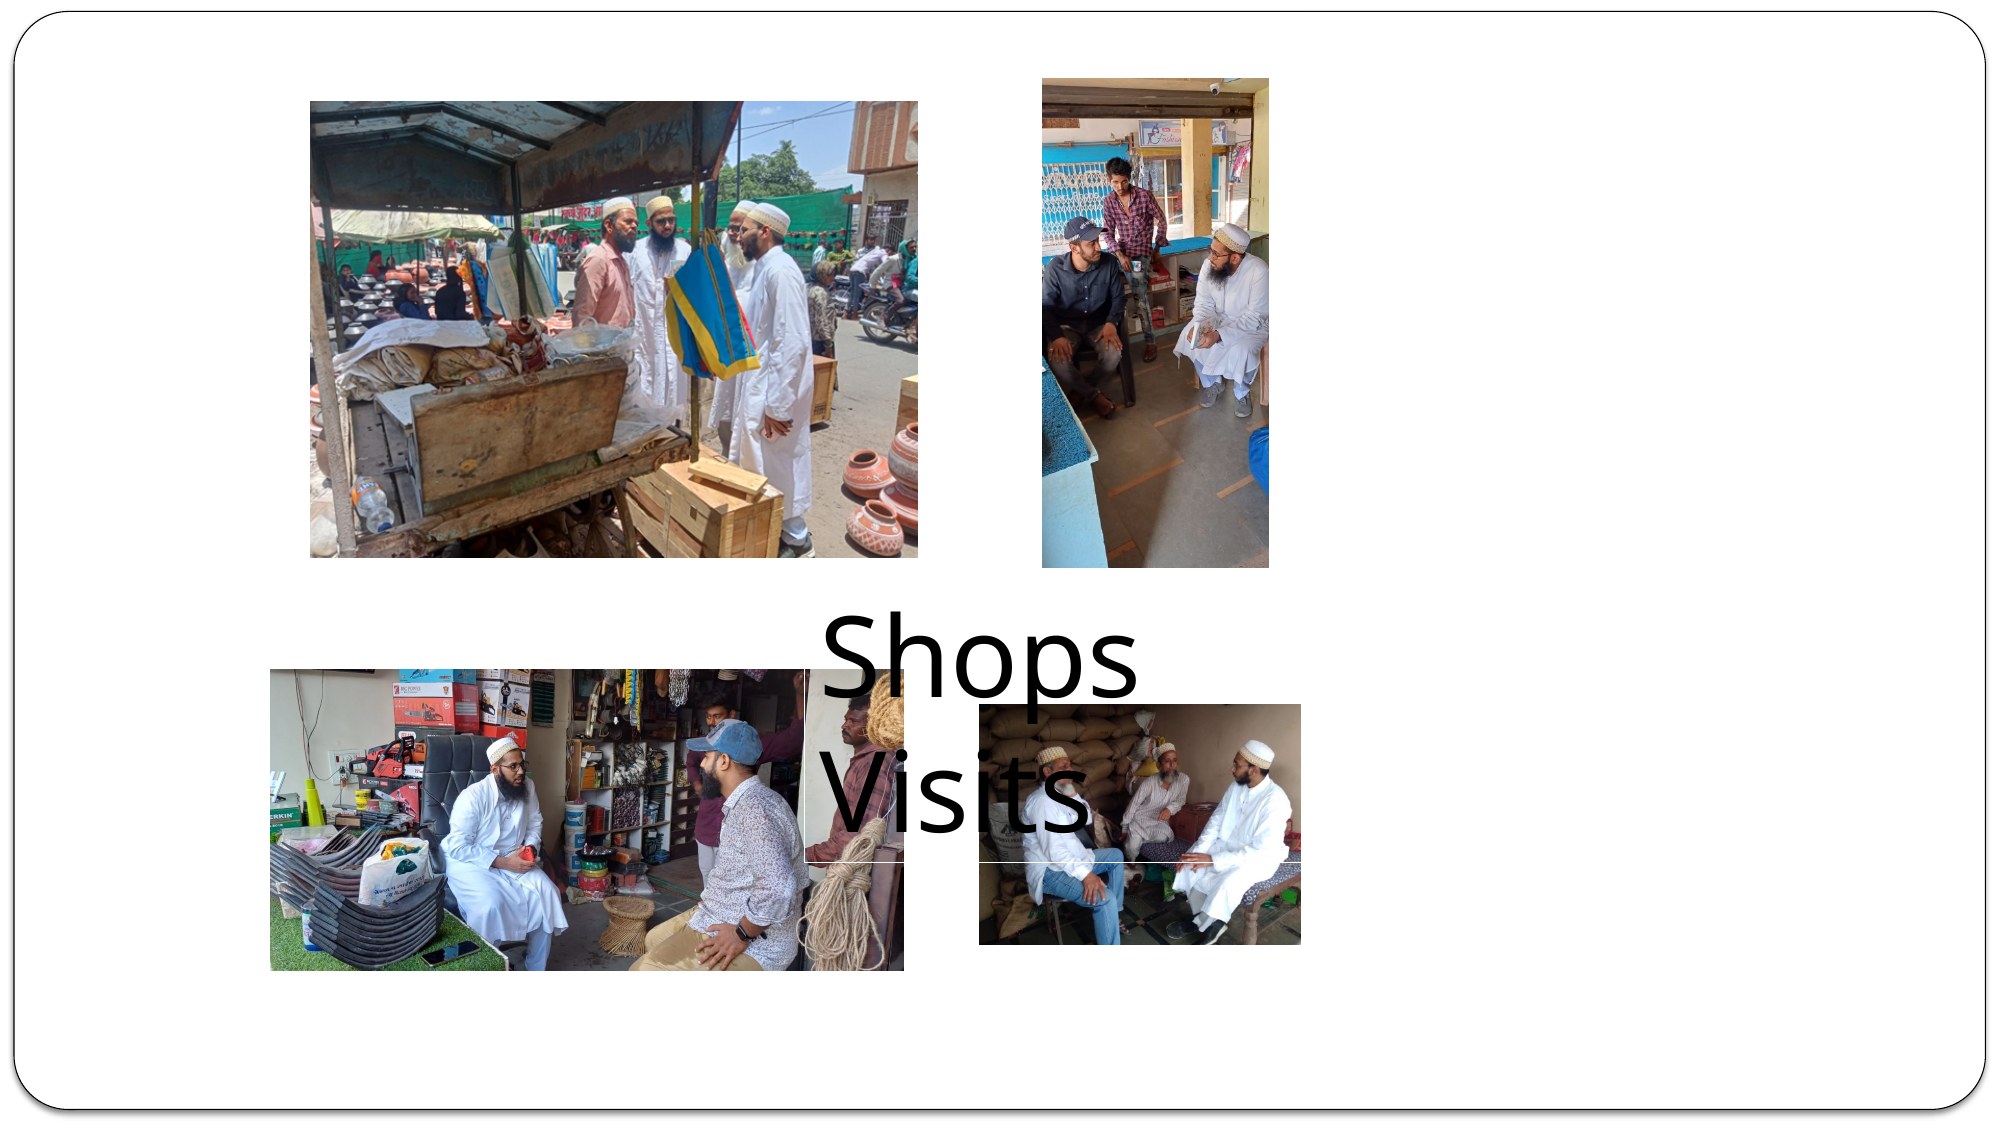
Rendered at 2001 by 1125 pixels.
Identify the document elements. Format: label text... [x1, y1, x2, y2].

picture [269, 668, 904, 972]
picture [1042, 77, 1269, 569]
text_box Shops Visits [804, 577, 1388, 863]
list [310, 101, 918, 559]
picture [979, 704, 1301, 946]
